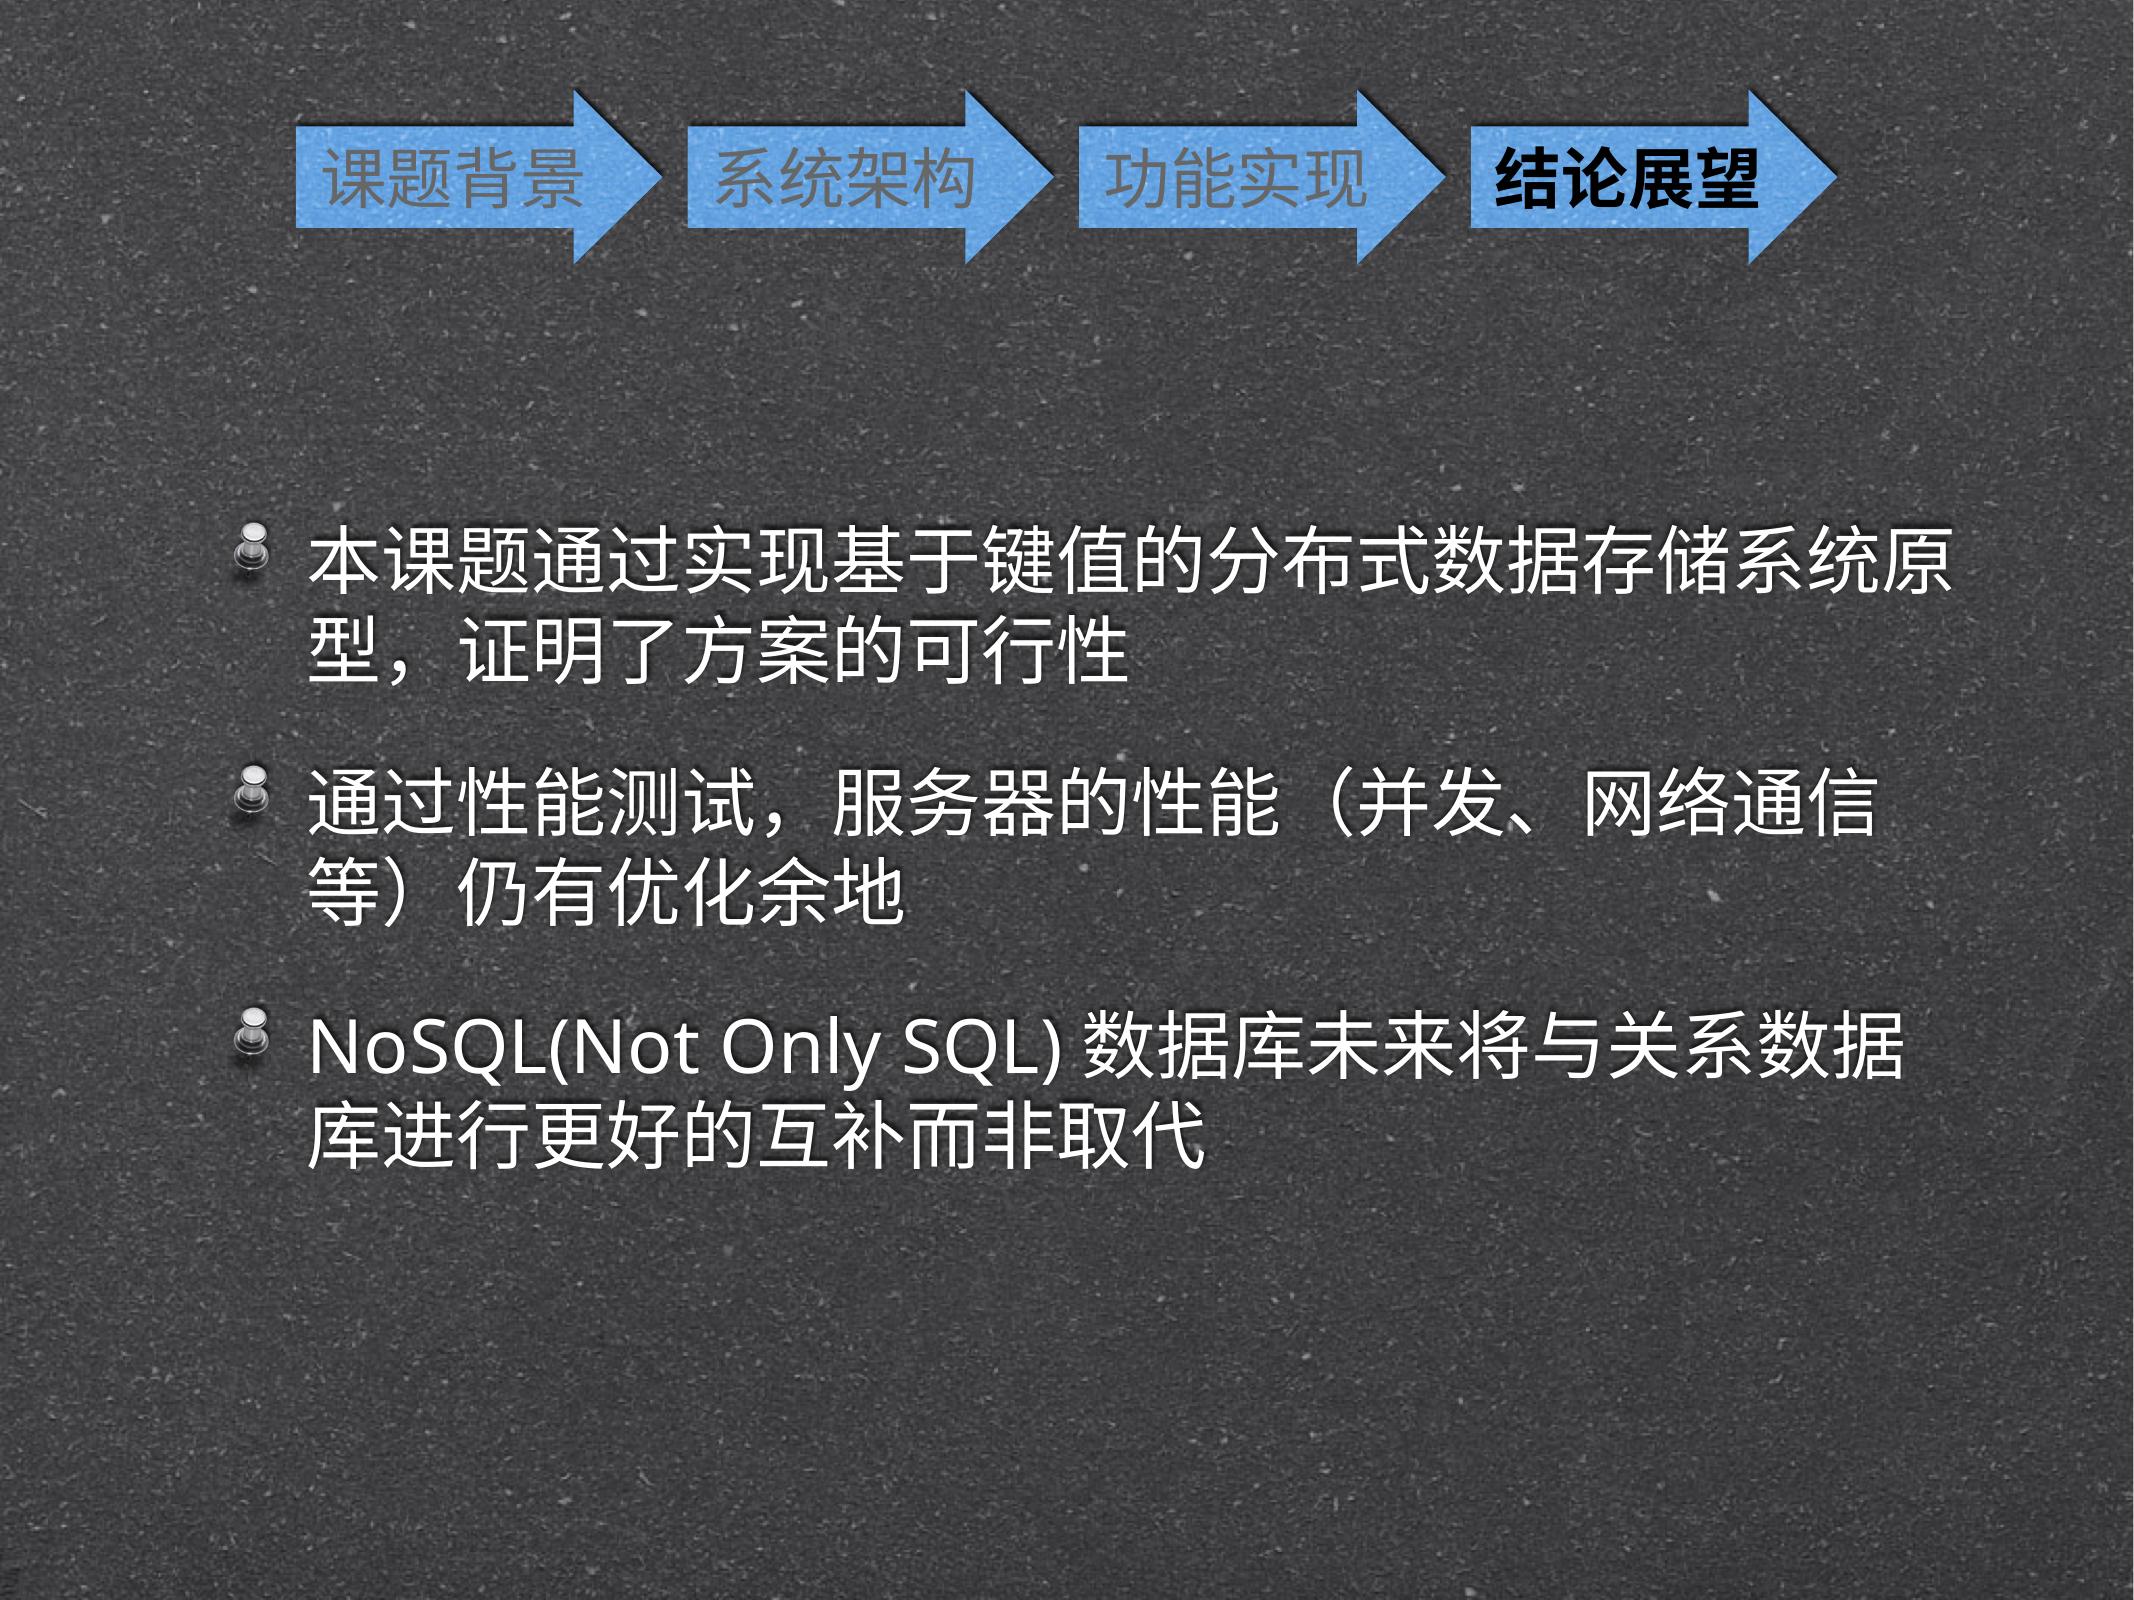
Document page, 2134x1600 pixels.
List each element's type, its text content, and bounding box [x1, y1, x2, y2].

list 本课题通过实现基于键值的分布式数据存储系统原型，证明了方案的可行性 通过性能测试，服务器的性能（并发、网络通信等）仍有优化余地 NoSQL(Not Only SQL)数据库未来将与关系数据库进行更好的互补而非取代 [150, 377, 1984, 1315]
text_box 结论展望 [1470, 89, 1838, 265]
text_box 课题背景 [295, 89, 663, 265]
picture [0, 0, 2134, 1600]
text_box 功能实现 [1079, 89, 1446, 265]
text_box 系统架构 [687, 89, 1055, 265]
